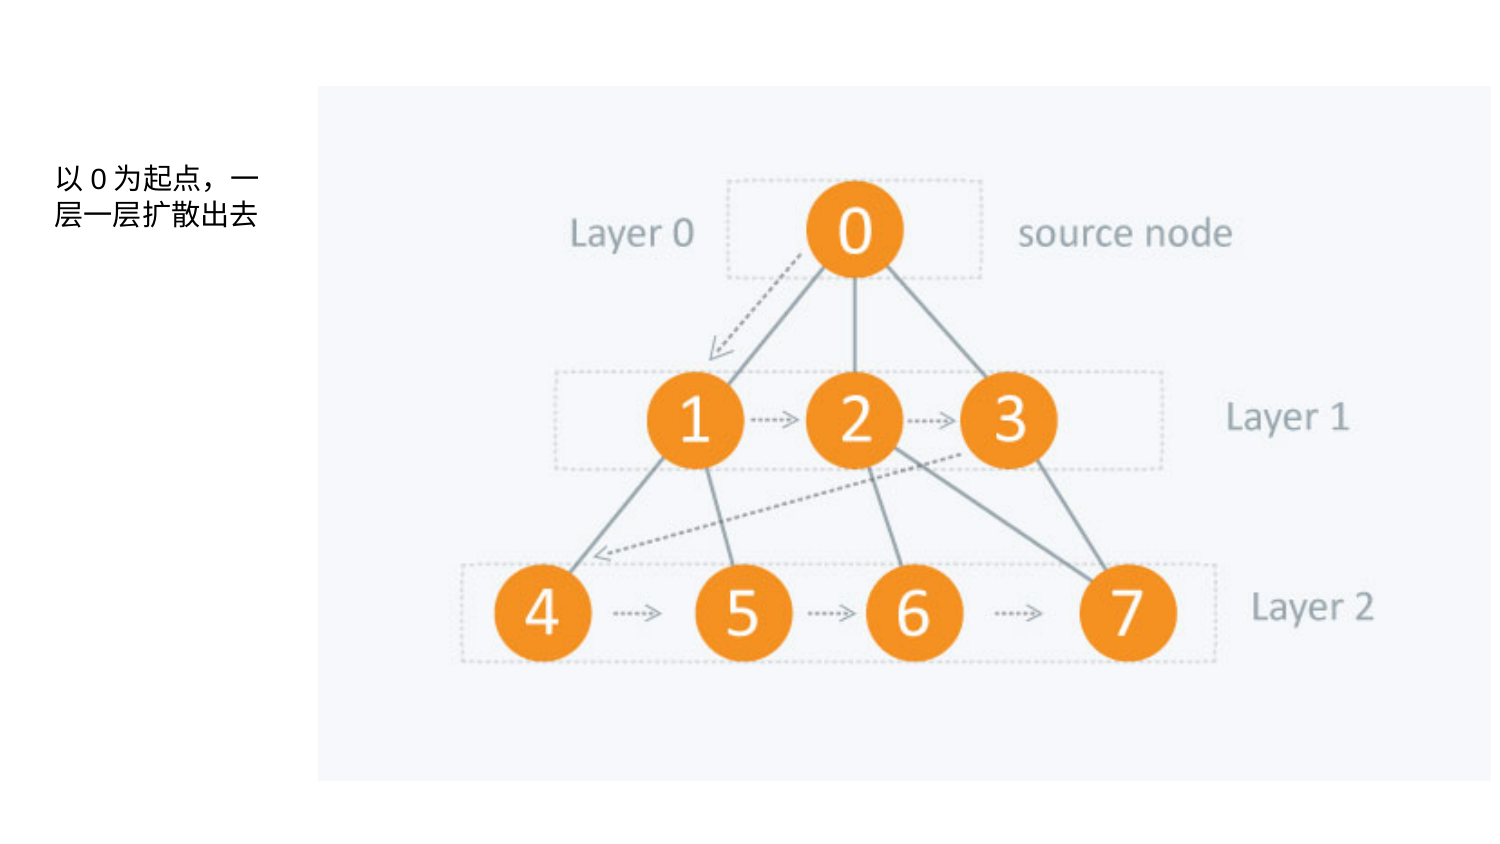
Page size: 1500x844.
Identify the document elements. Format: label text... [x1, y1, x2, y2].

picture [318, 85, 1492, 781]
text_box 以0为起点，一层一层扩散出去 [39, 145, 294, 298]
